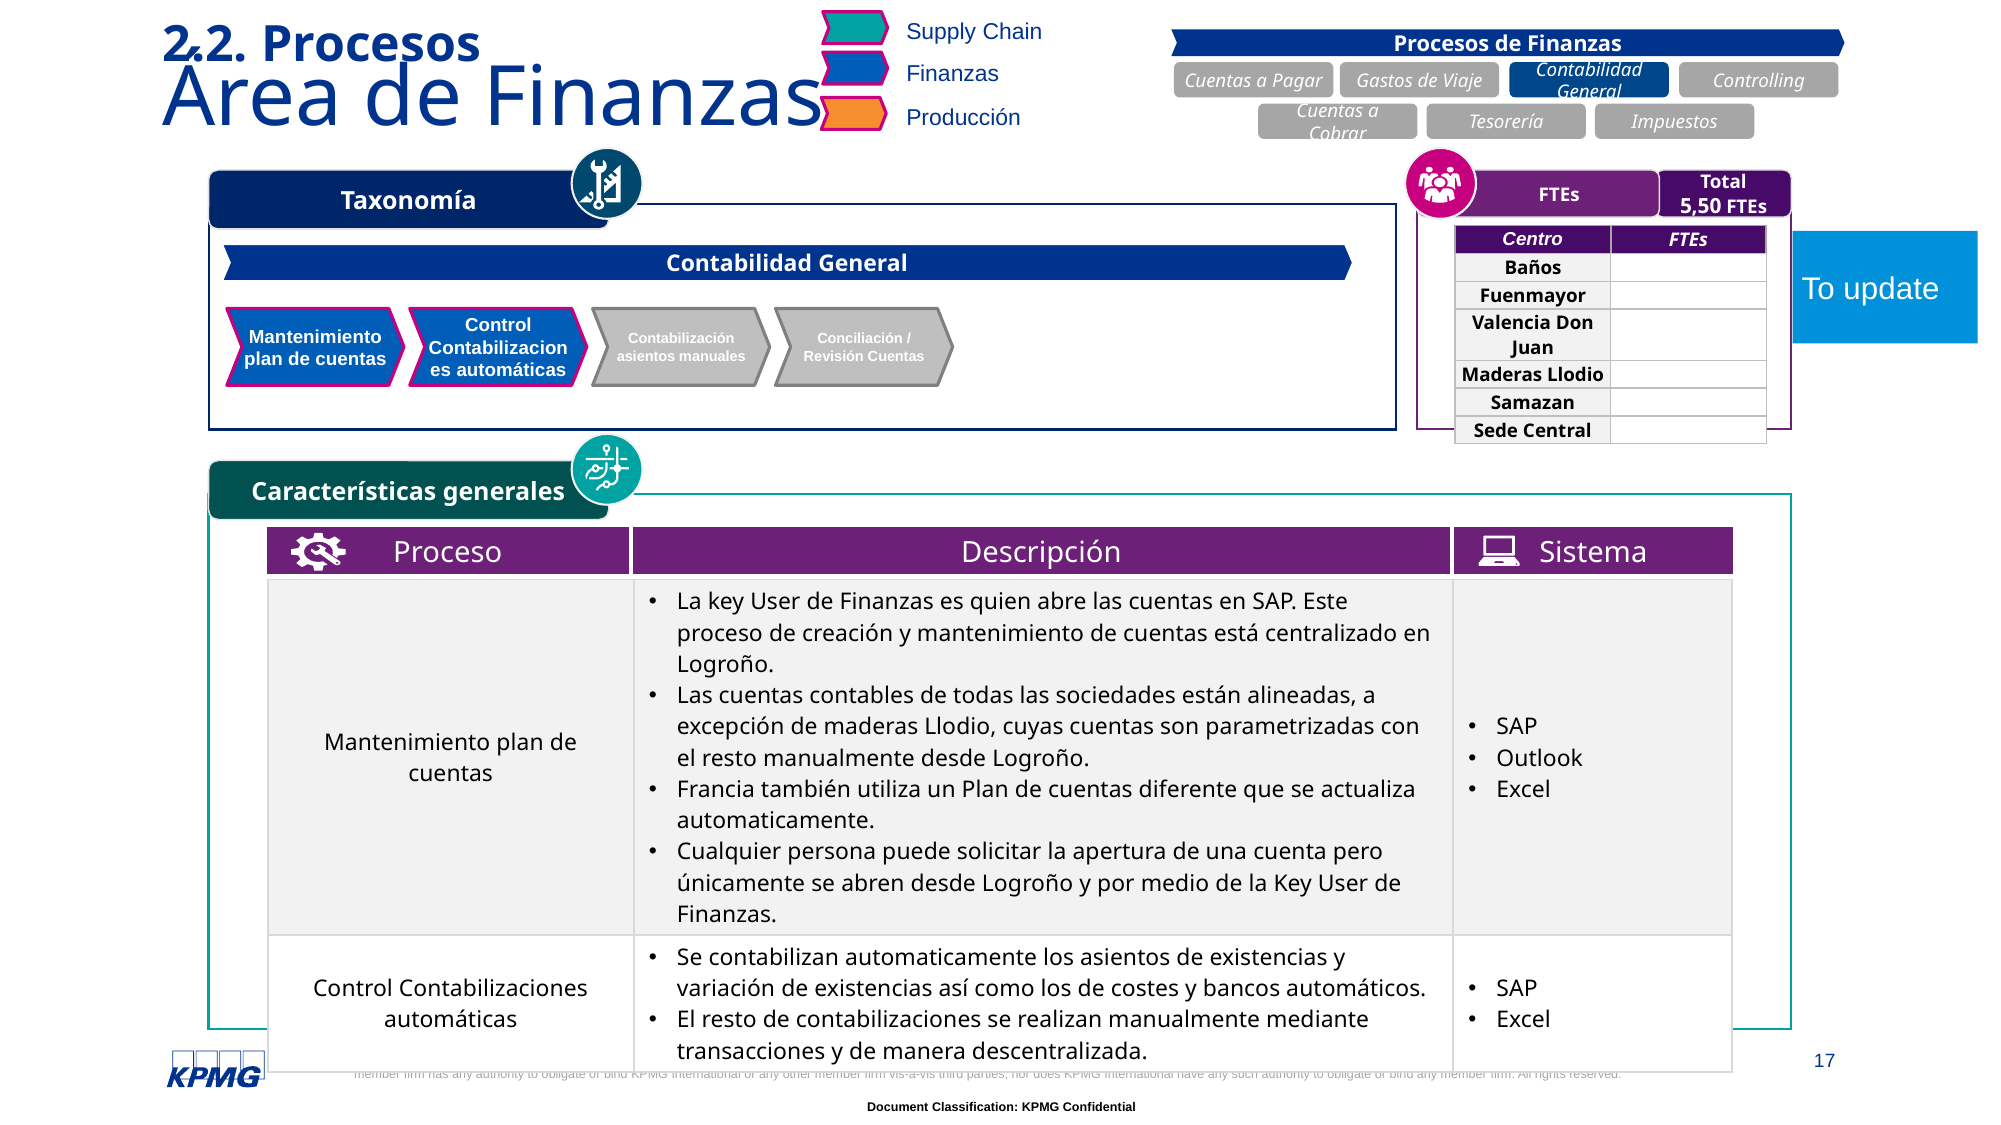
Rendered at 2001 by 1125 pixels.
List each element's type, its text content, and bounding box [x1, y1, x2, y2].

table_header Centro [1456, 226, 1610, 253]
table_cell [1611, 282, 1766, 308]
text_box [1478, 535, 1520, 566]
text_box Mantenimiento plan de cuentas [226, 308, 404, 386]
table_cell [1611, 310, 1766, 360]
text_box Conciliación / Revisión Cuentas [775, 308, 953, 386]
table_header La key User de Finanzas es quien abre las cuentas en SAP. Este proceso de creación y mantenimiento de cuentas está centralizado en Logroño. Las cuentas contables de todas las sociedades están alineadas, a excepción de maderas Llodio, cuyas cuentas son parametrizadas con el resto manualmente desde Logroño. Francia también utiliza un Plan de cuentas diferente que se actualiza automaticamente. Cualquier persona puede solicitar la apertura de una cuenta pero únicamente se abren desde Logroño y por medio de la Key User de Finanzas. [635, 580, 1452, 934]
table_cell Control Contabilizaciones automáticas [269, 936, 633, 1071]
text_box Taxonomía [208, 169, 609, 230]
table_cell SAP Excel [1454, 936, 1731, 1071]
table_cell Se contabilizan automaticamente los asientos de existencias y variación de existencias así como los de costes y bancos automáticos. El resto de contabilizaciones se realizan manualmente mediante transacciones y de manera descentralizada. [635, 936, 1452, 1071]
text_box Descripción [633, 527, 1450, 574]
text_box Cuentas a Pagar [1172, 60, 1335, 99]
text_box Impuestos [1593, 102, 1756, 140]
text_box Contabilidad General [1508, 60, 1670, 99]
table_cell Baños [1456, 254, 1610, 281]
table_cell Sede Central [1456, 417, 1610, 443]
table_cell [1611, 361, 1766, 387]
table_cell Maderas Llodio [1456, 361, 1610, 387]
text_box [208, 203, 1397, 430]
table_cell [1611, 389, 1766, 415]
table_header Mantenimiento plan de cuentas [269, 580, 633, 934]
text_box [208, 493, 1792, 1029]
text_box Cuentas a Cobrar [1257, 102, 1419, 140]
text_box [571, 147, 643, 219]
table_cell [1611, 417, 1766, 443]
text_box Gastos de Viaje [1338, 60, 1501, 99]
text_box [208, 433, 643, 520]
table_header SAP Outlook Excel [1454, 580, 1731, 934]
table_cell Samazan [1456, 389, 1610, 415]
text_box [1405, 147, 1476, 219]
text_box Tesorería [1425, 102, 1588, 140]
table_cell Valencia Don Juan [1456, 310, 1610, 360]
title 2.2. Procesos Área de Finanzas [162, 27, 1554, 141]
text_box Procesos de Finanzas [1171, 29, 1845, 57]
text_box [821, 7, 1169, 130]
text_box Proceso [267, 527, 629, 574]
text_box FTEs [1476, 169, 1660, 218]
text_box Controlling [1678, 60, 1840, 99]
text_box Total 5,50 FTEs [1658, 169, 1792, 218]
table_cell Fuenmayor [1456, 282, 1610, 308]
text_box Sistema [1454, 527, 1733, 574]
table_cell [1611, 254, 1766, 281]
text_box [1417, 211, 1792, 430]
text_box To update [1792, 230, 1979, 344]
table_header FTEs [1612, 226, 1765, 253]
text_box Contabilización asientos manuales [592, 308, 770, 386]
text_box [291, 532, 346, 571]
text_box Control Contabilizaciones automáticas [409, 308, 587, 386]
text_box Contabilidad General [220, 243, 1355, 283]
